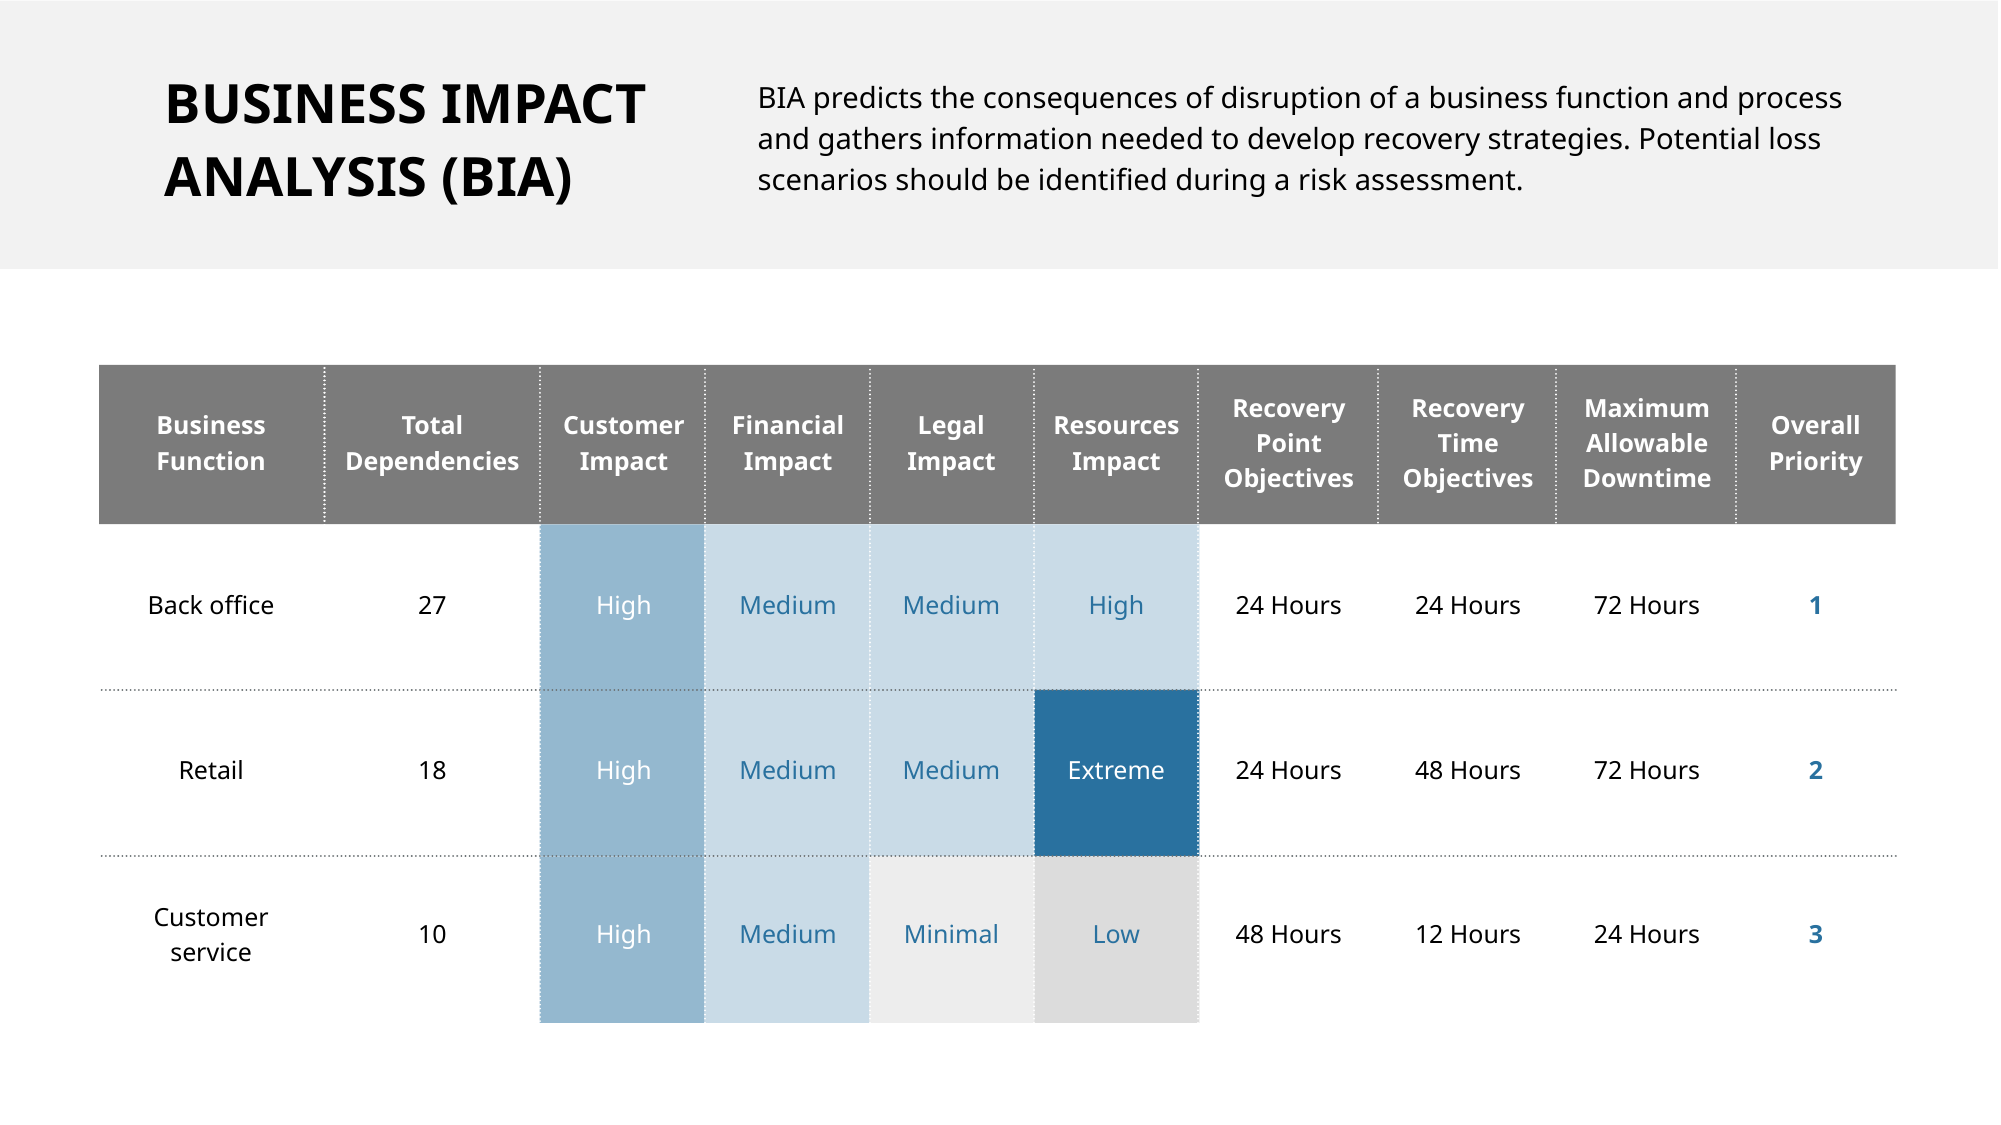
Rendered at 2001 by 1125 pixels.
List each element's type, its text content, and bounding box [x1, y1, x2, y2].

table_header Overall Priority [1736, 364, 1895, 527]
text_box [0, 0, 1999, 270]
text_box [324, 364, 1736, 689]
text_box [324, 857, 1736, 1023]
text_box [99, 689, 1896, 857]
table_header Business Function [99, 364, 323, 527]
table_cell 3 [1736, 857, 1895, 1019]
table_cell Customer service [99, 857, 323, 1019]
table_cell 1 [1736, 527, 1895, 689]
text_box BIA predicts the consequences of disruption of a business function and process and gathers information needed to develop recovery strategies. Potential loss scenarios should be identified during a risk assessment. [733, 18, 1885, 251]
text_box BUSINESS IMPACT ANALYSIS (BIA) [149, 91, 700, 178]
table_cell Back office [99, 527, 323, 689]
